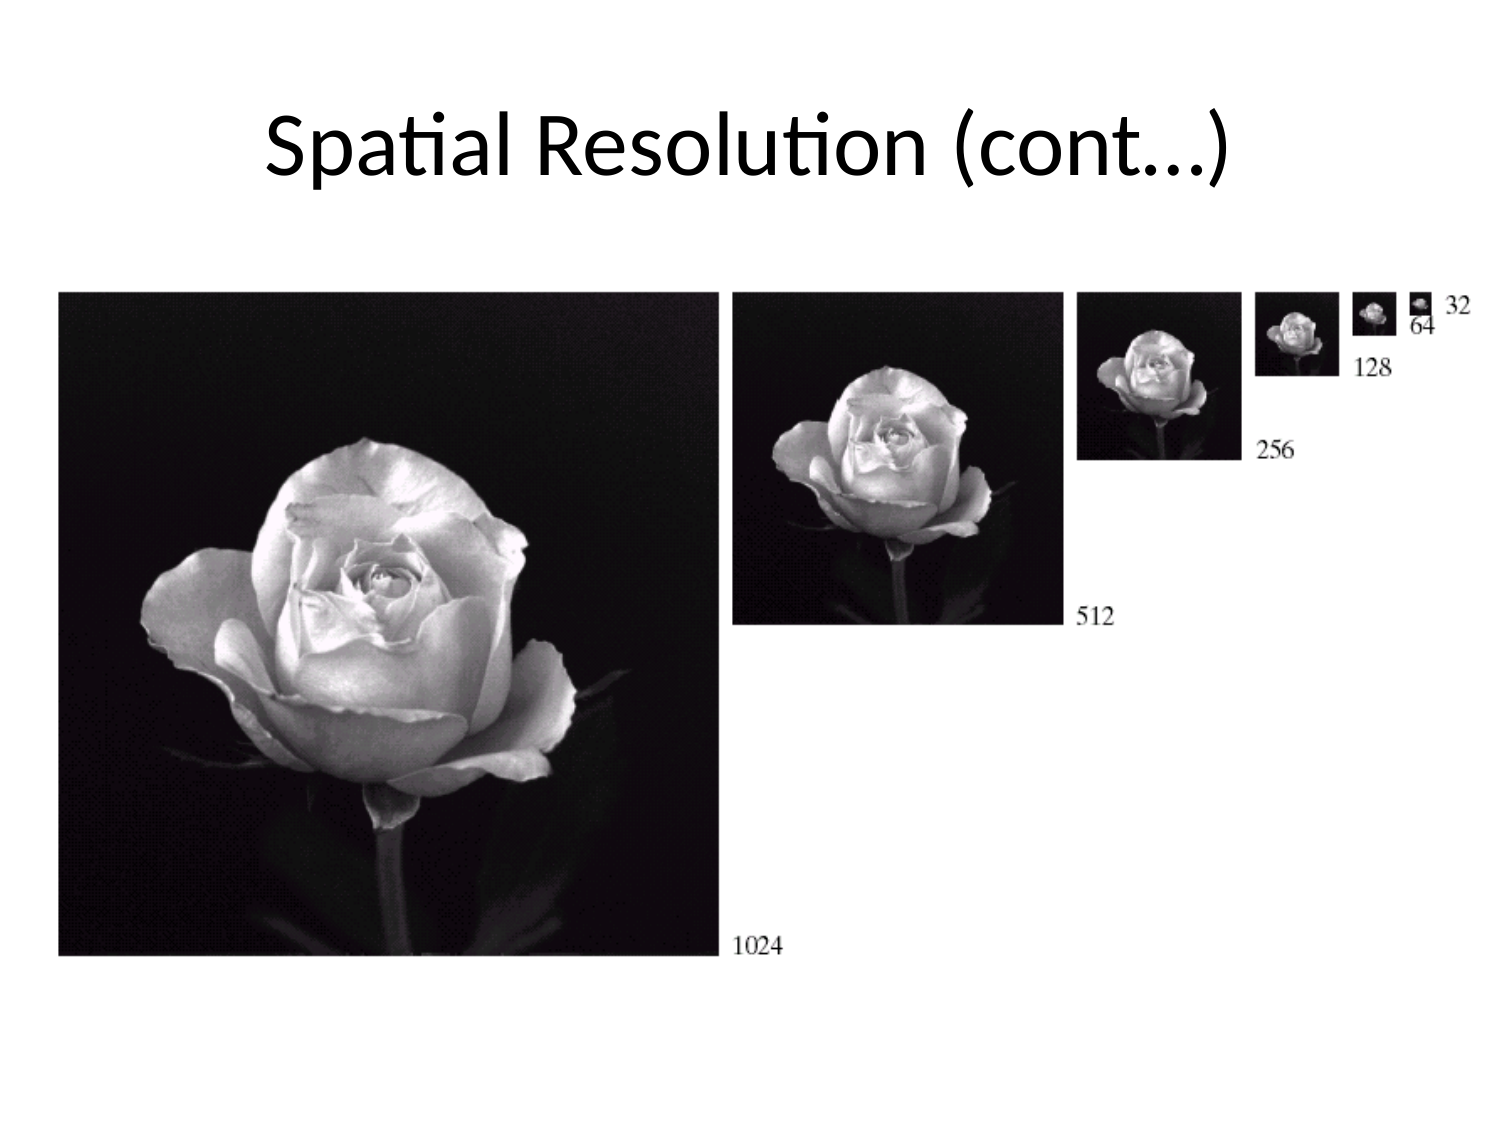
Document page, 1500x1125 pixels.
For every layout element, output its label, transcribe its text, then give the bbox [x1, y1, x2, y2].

picture [52, 284, 1484, 964]
title Spatial Resolution (cont…) [75, 45, 1425, 233]
